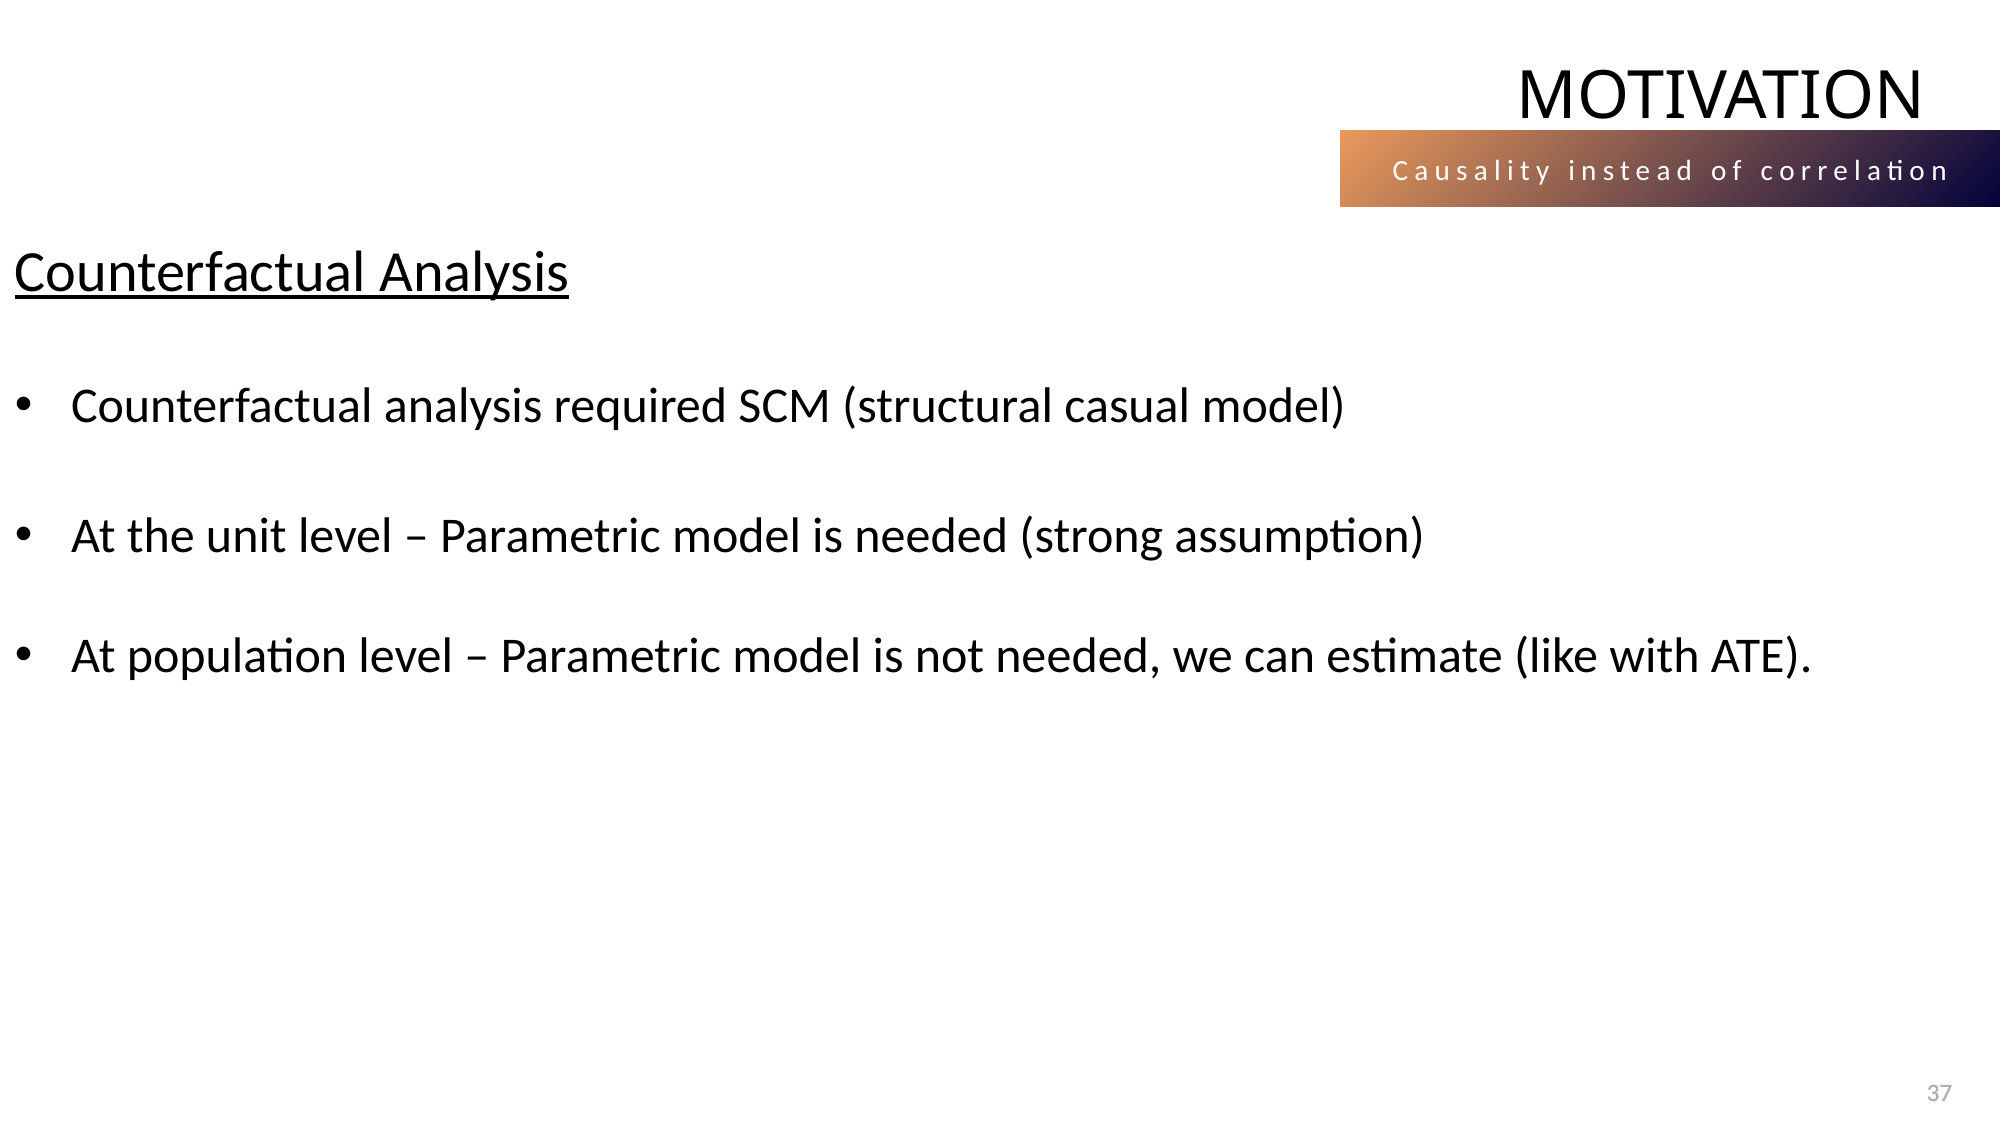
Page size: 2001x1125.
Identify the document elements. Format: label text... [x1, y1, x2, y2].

slide_number 37 [1894, 1061, 1968, 1121]
title MOTIVATION [1501, 4, 1986, 149]
list Causality instead of correlation [1340, 130, 2000, 207]
text_box Counterfactual Analysis Counterfactual analysis required SCM (structural casual model) At the unit level – Parametric model is needed (strong assumption) At population level – Parametric model is not needed, we can estimate (like with ATE). [0, 225, 1986, 691]
